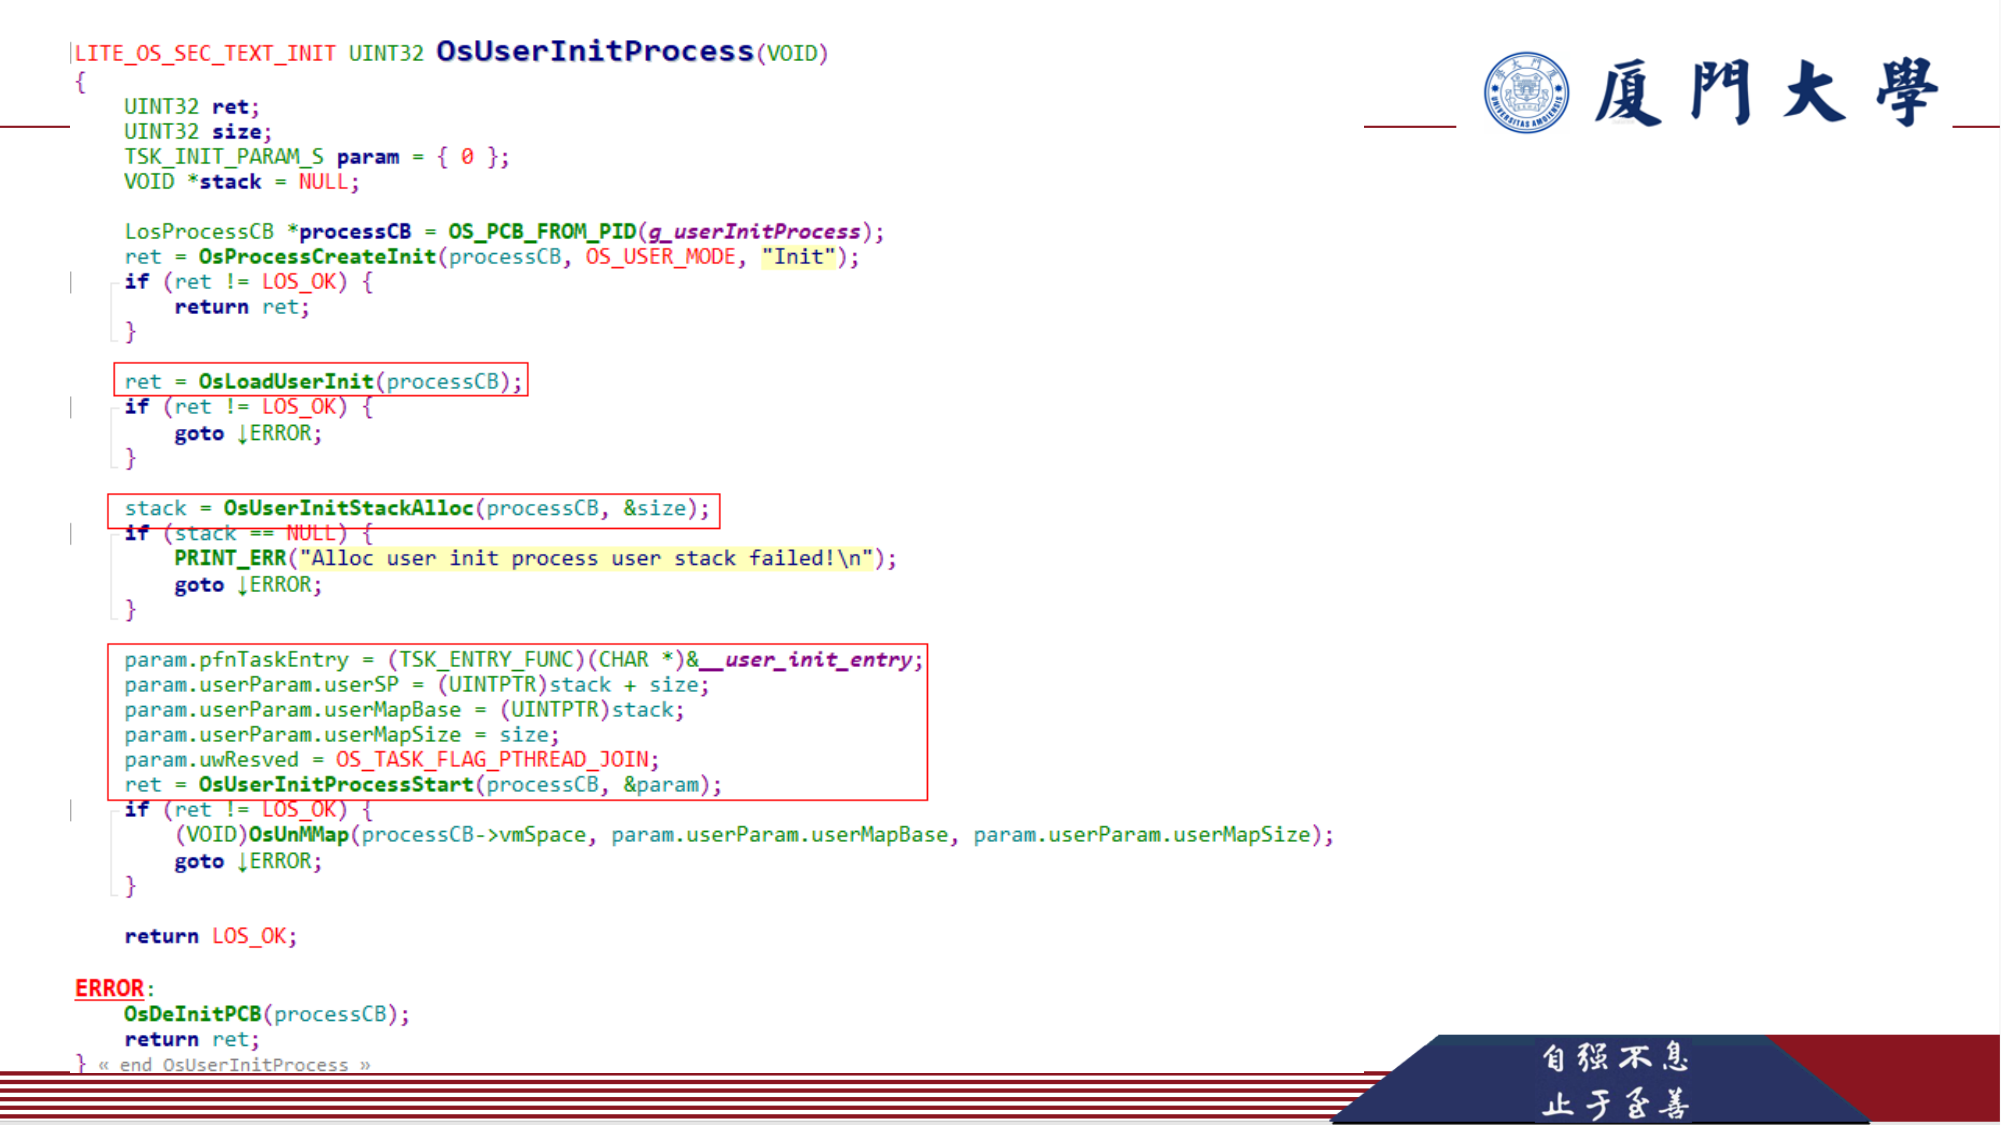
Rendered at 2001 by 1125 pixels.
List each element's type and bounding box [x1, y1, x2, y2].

picture [0, 0, 2001, 1125]
list [70, 36, 1364, 1073]
